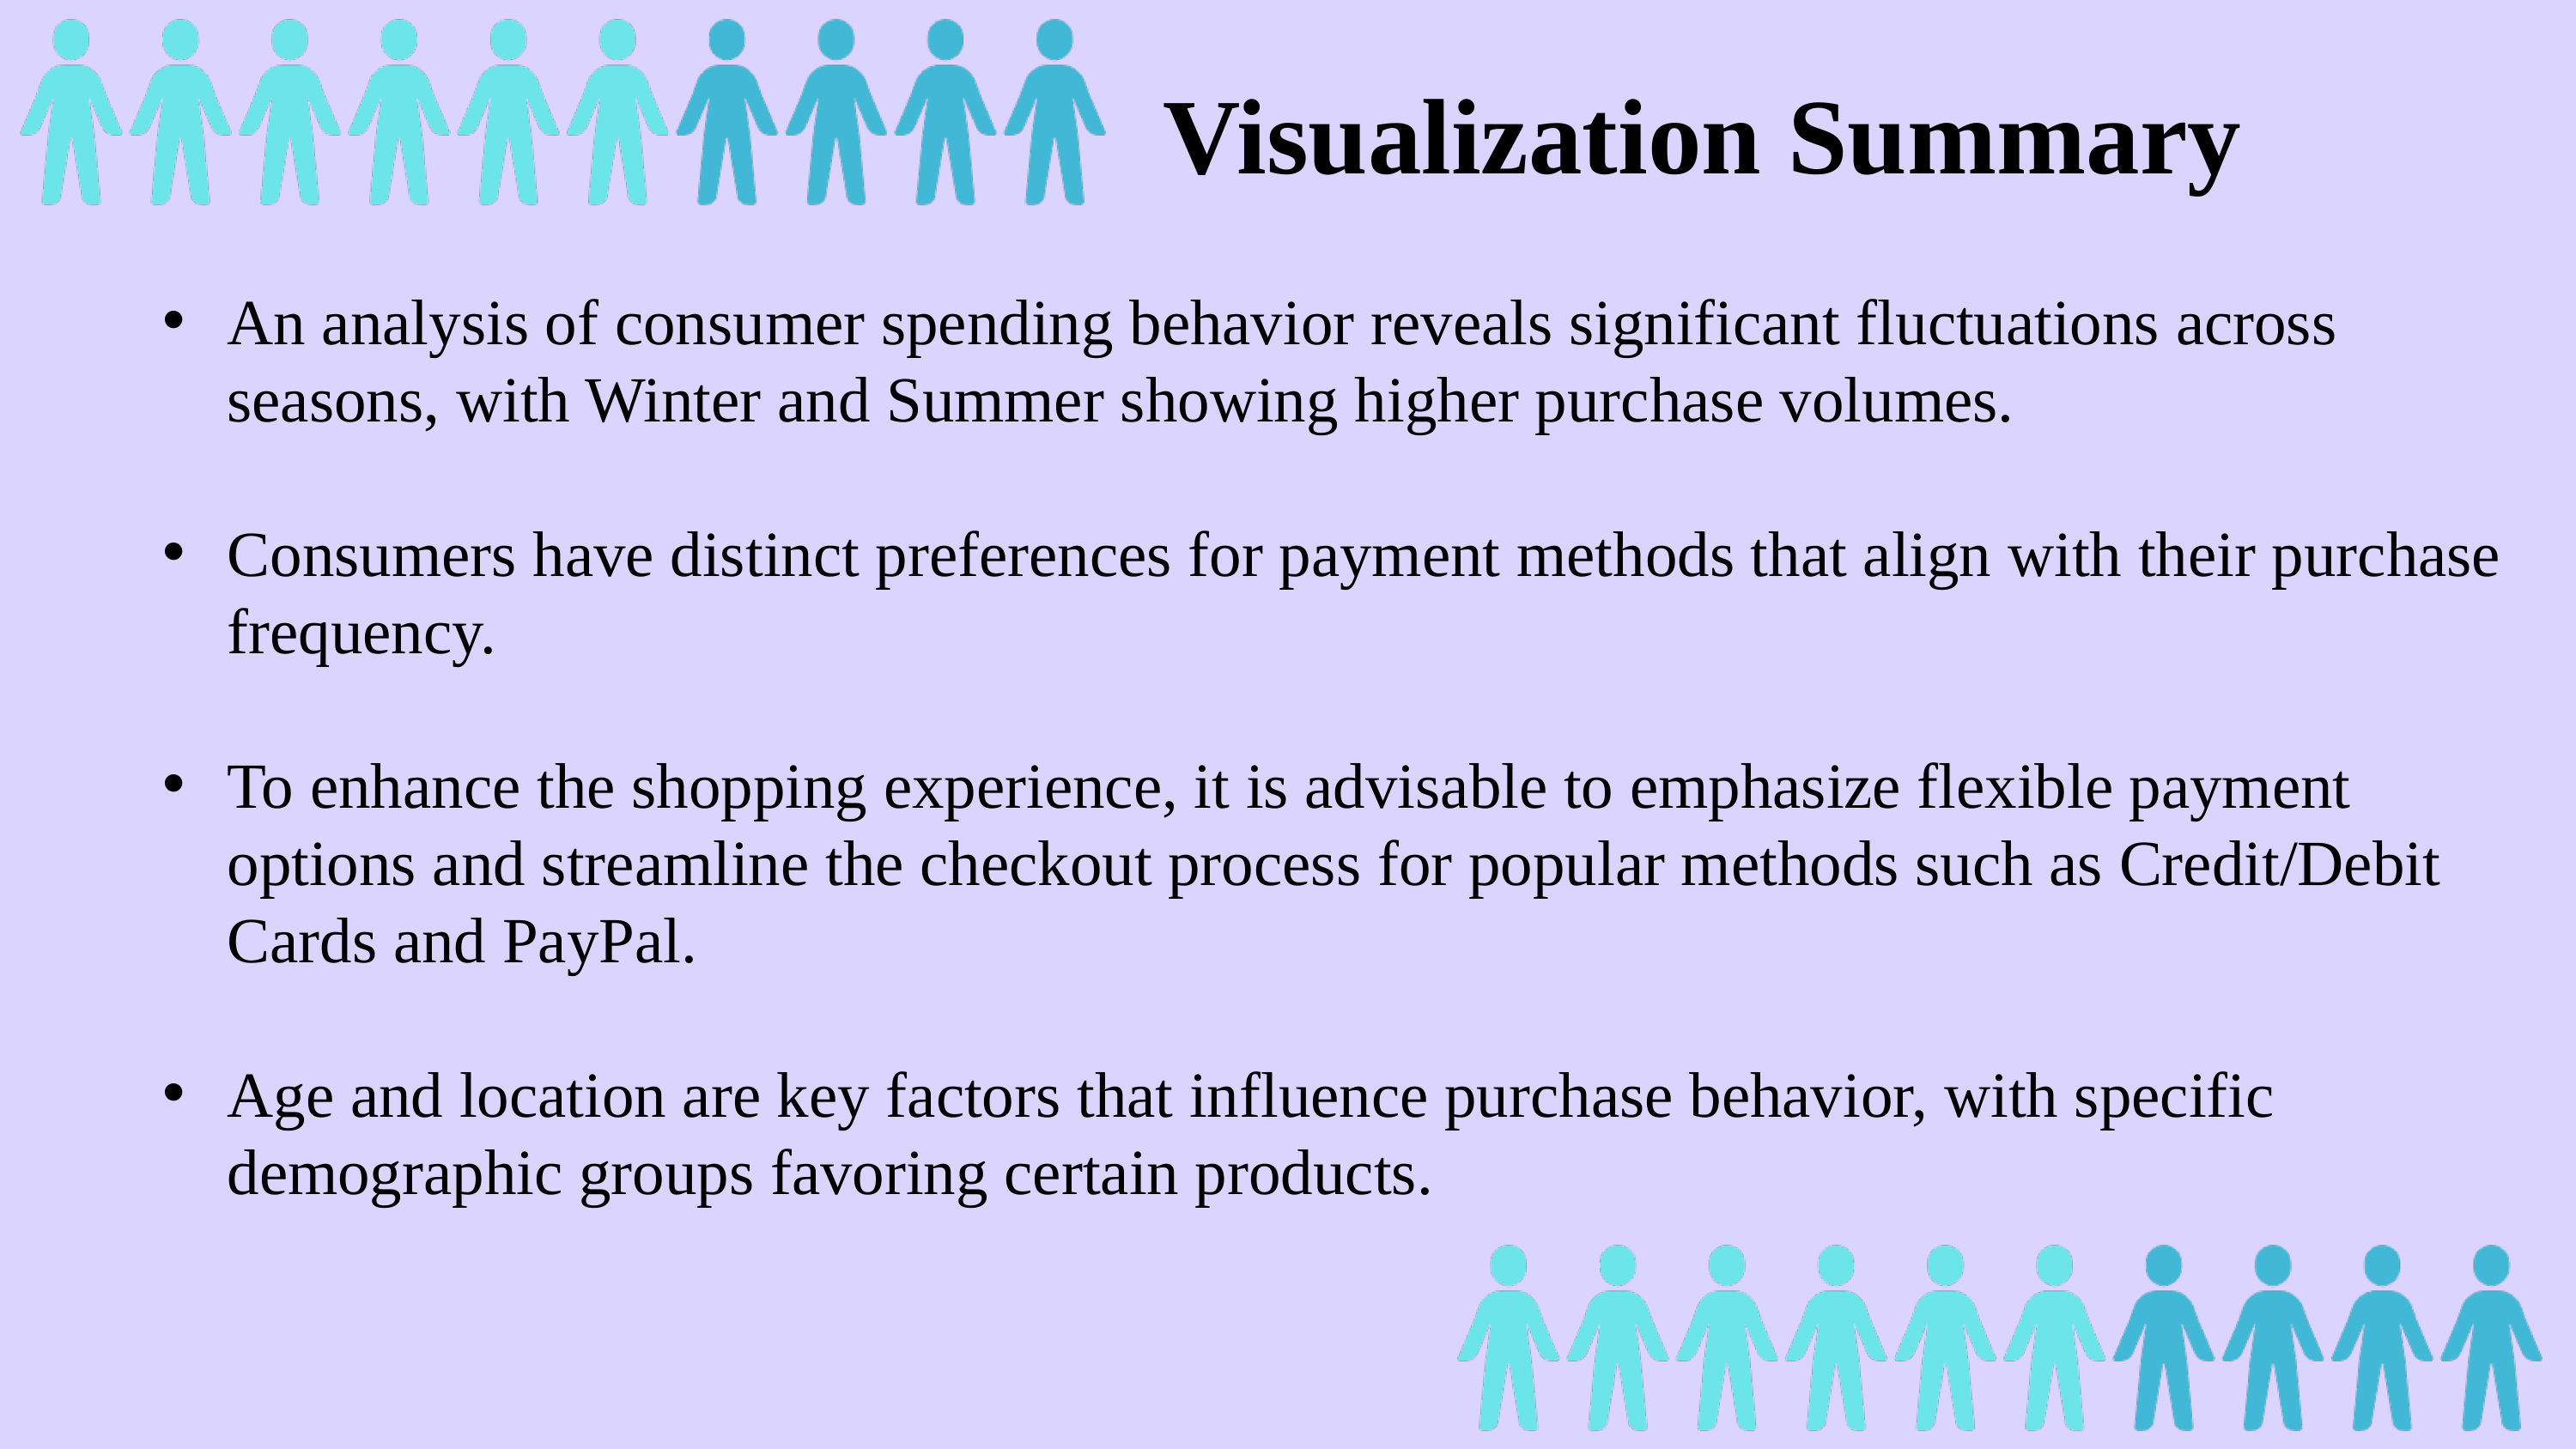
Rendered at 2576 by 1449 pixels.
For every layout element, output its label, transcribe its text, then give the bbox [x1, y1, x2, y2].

text_box An analysis of consumer spending behavior reveals significant fluctuations across seasons, with Winter and Summer showing higher purchase volumes. Consumers have distinct preferences for payment methods that align with their purchase frequency. To enhance the shopping experience, it is advisable to emphasize flexible payment options and streamline the checkout process for popular methods such as Credit/Debit Cards and PayPal. Age and location are key factors that influence purchase behavior, with specific demographic groups favoring certain products. [149, 273, 2523, 1214]
text_box Visualization Summary [1218, 60, 2523, 203]
picture [0, 0, 1216, 314]
picture [1347, 1137, 2576, 1449]
